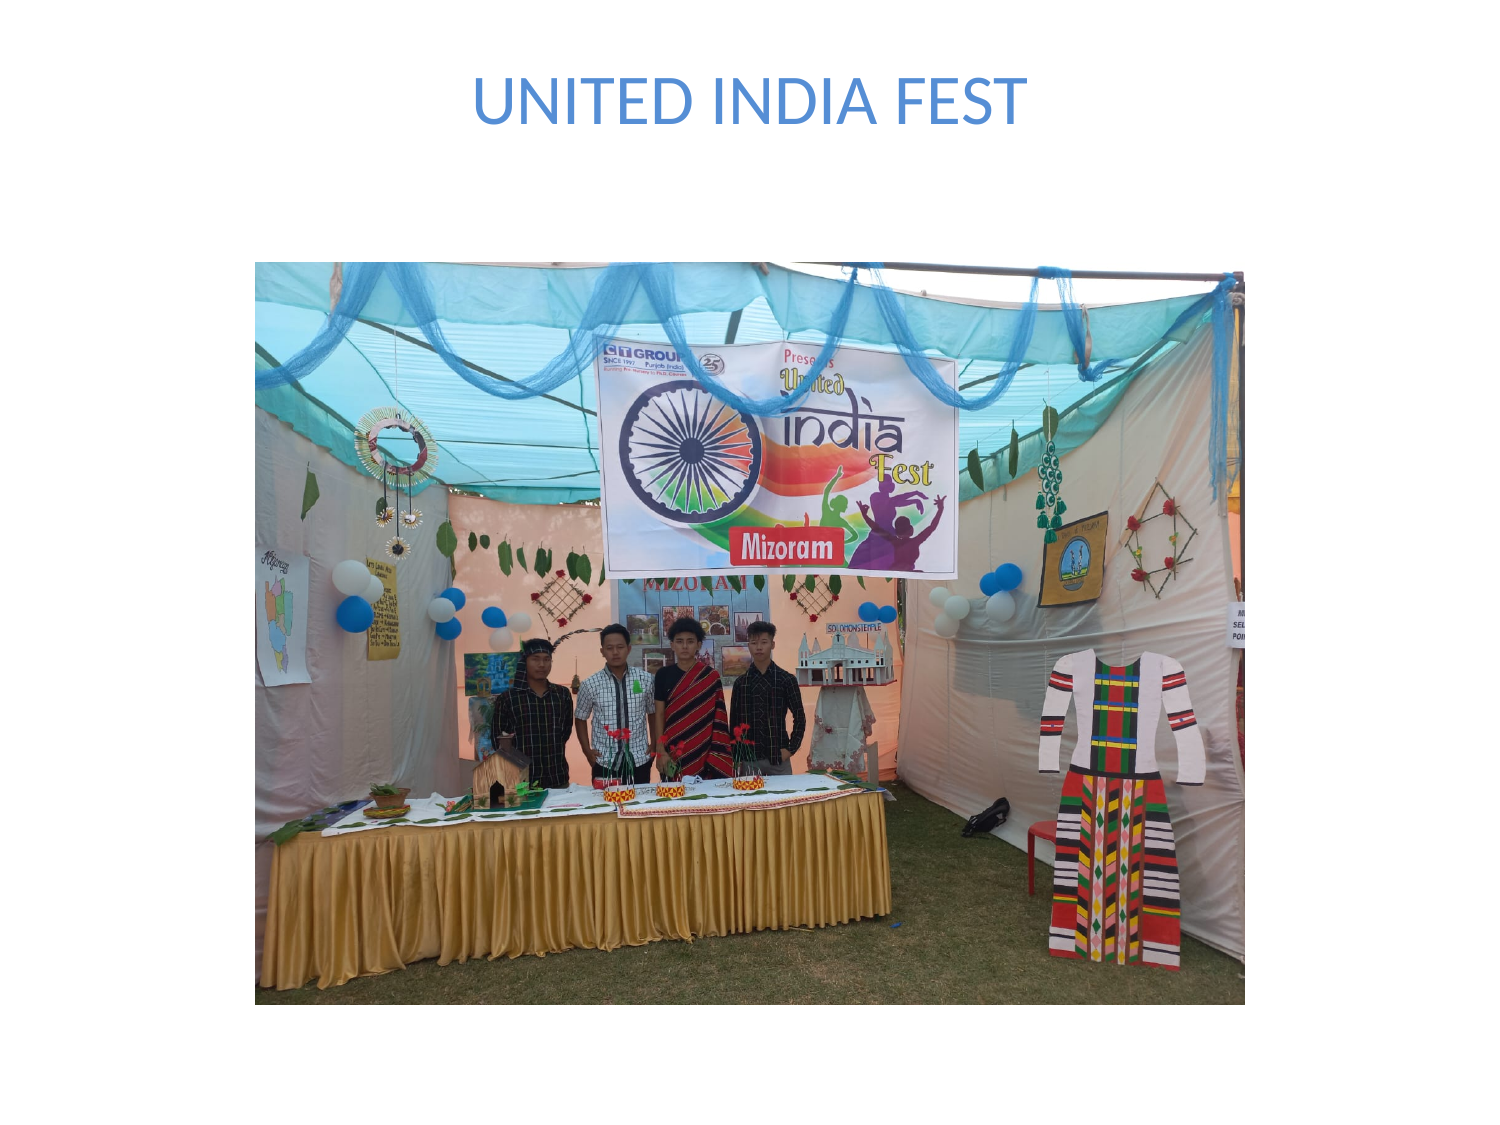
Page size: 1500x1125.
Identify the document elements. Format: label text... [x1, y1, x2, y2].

title UNITED INDIA FEST [75, 45, 1425, 233]
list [254, 262, 1246, 1006]
